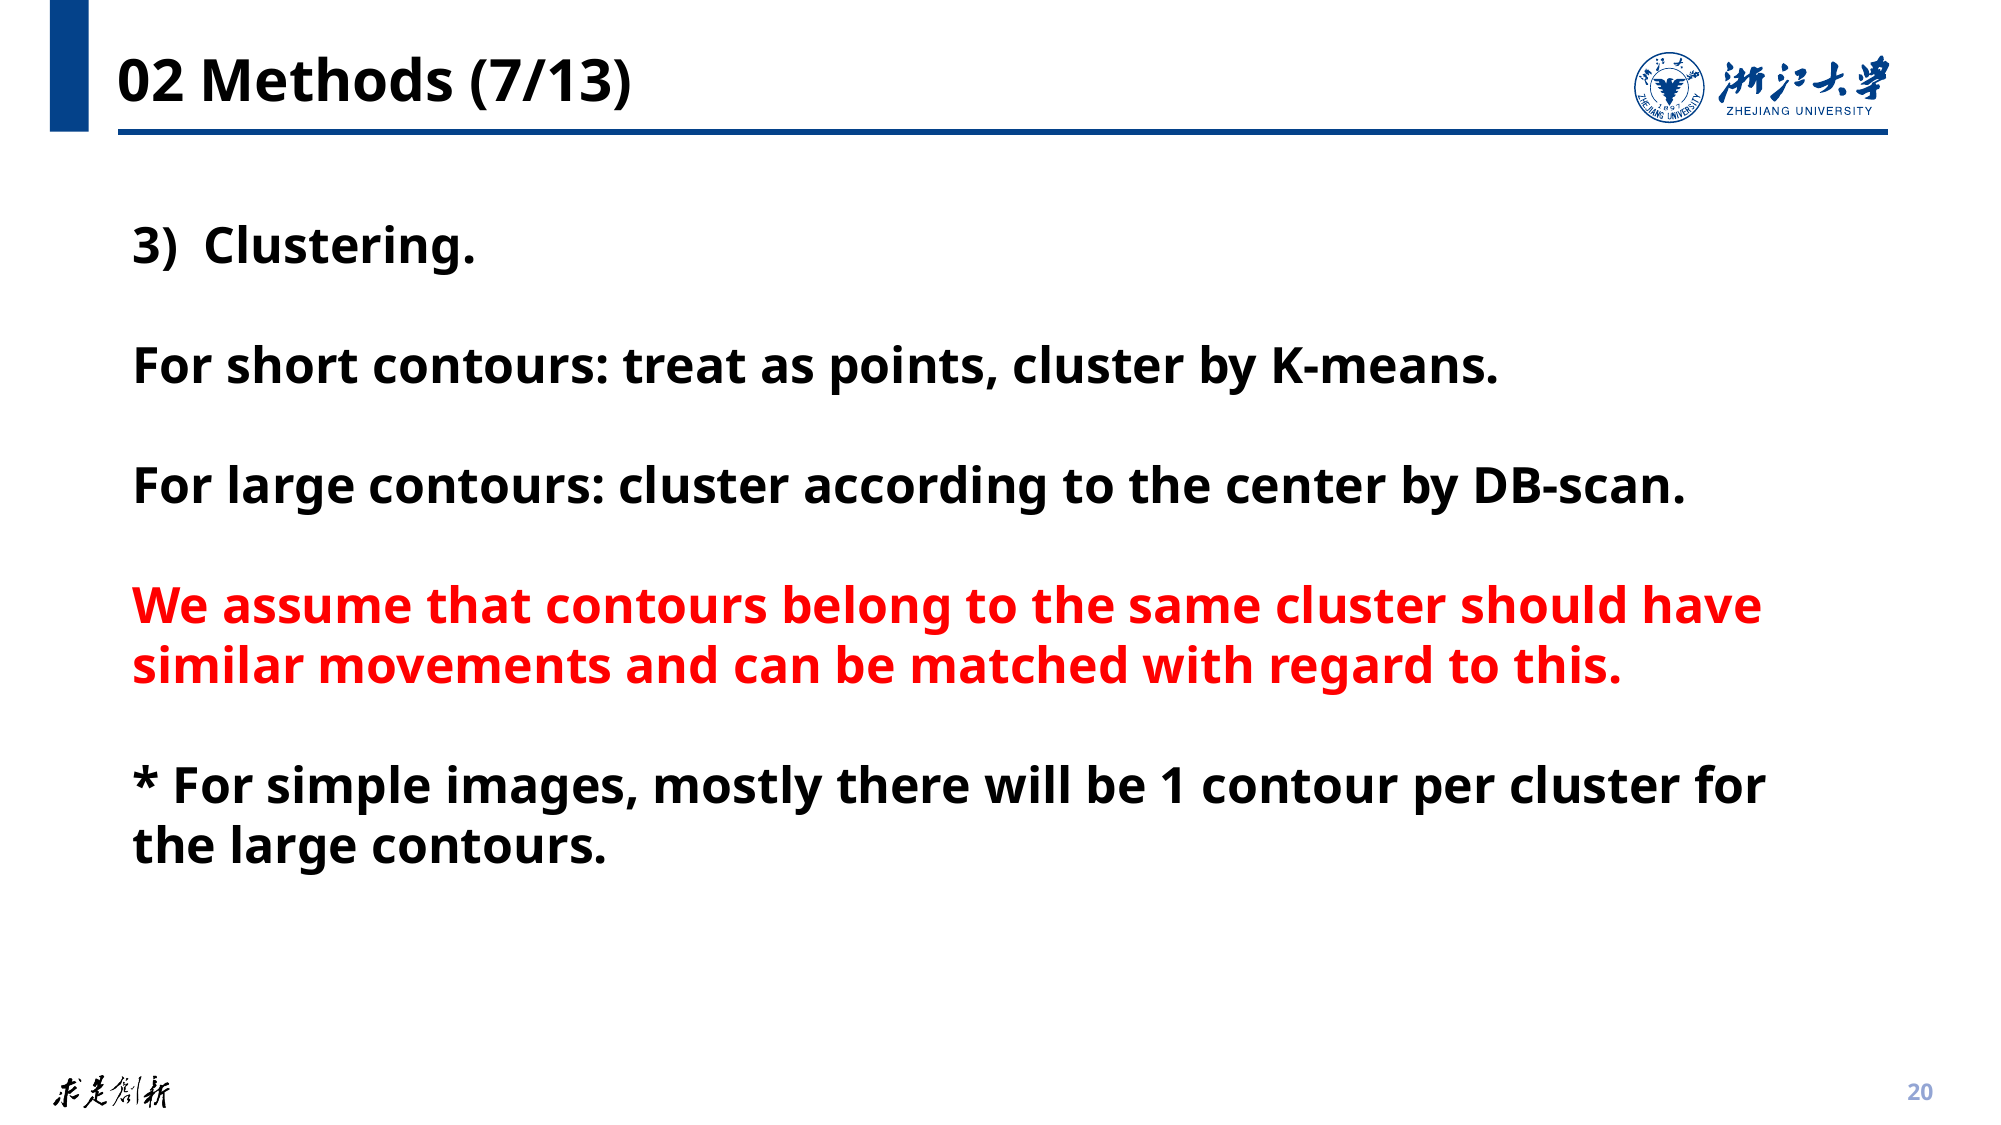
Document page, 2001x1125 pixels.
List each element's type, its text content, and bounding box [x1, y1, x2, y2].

text_box 3) Clustering. For short contours: treat as points, cluster by K-means. For large contours: cluster according to the center by DB-scan. We assume that contours belong to the same cluster should have similar movements and can be matched with regard to this. * For simple images, mostly there will be 1 contour per cluster for the large contours. [117, 206, 1852, 1062]
slide_number 20 [1498, 1065, 1949, 1122]
title 02 Methods (7/13) [117, 33, 1538, 132]
picture [0, 1061, 266, 1125]
